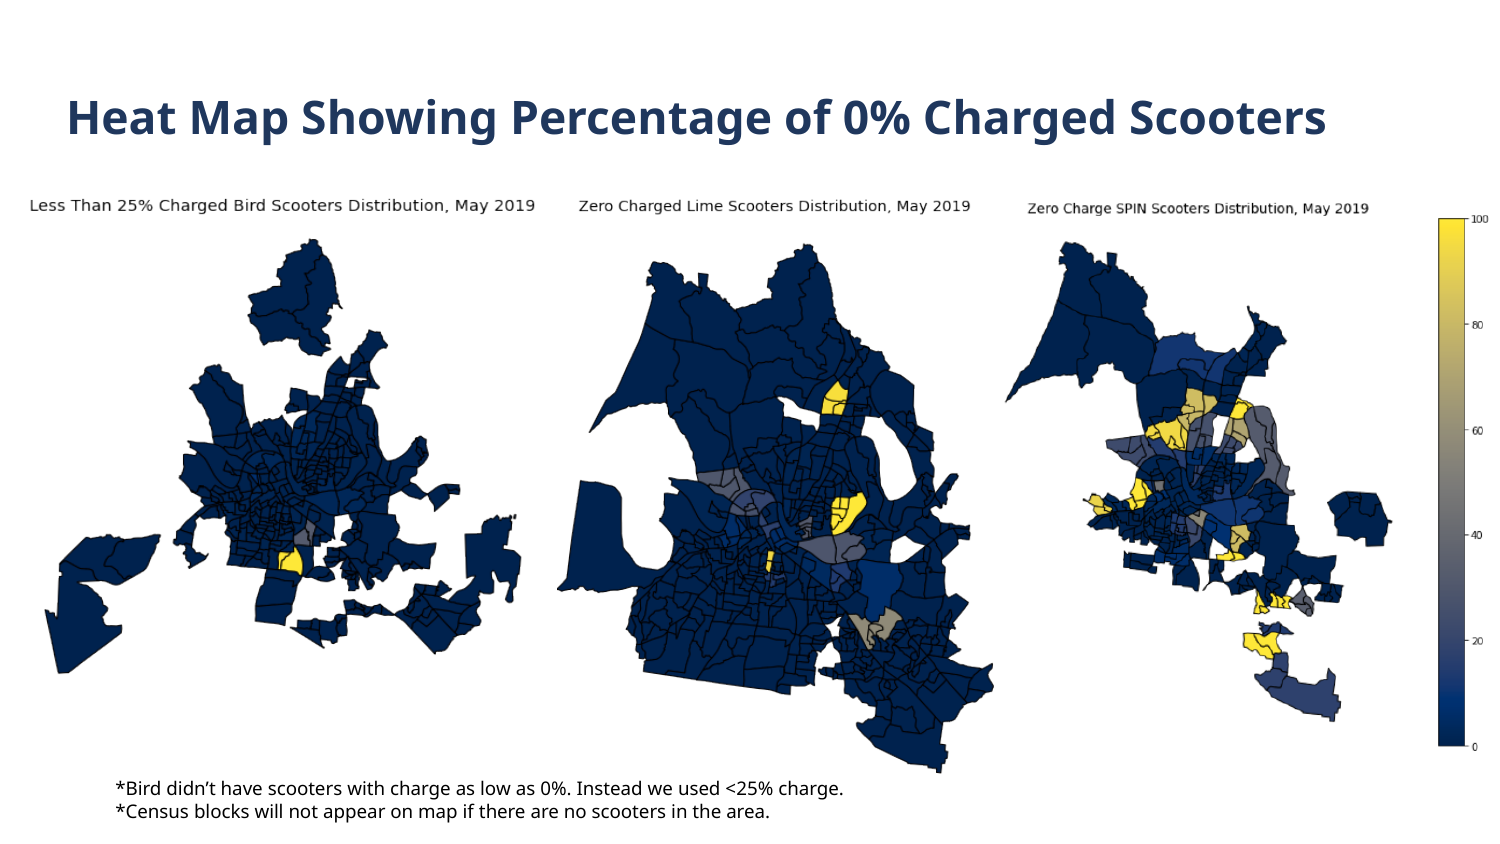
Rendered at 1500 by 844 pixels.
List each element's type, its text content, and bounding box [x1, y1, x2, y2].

text_box *Bird didn’t have scooters with charge as low as 0%. Instead we used <25% charge. *Census blocks will not appear on map if there are no scooters in the area. [100, 761, 1389, 837]
title Heat Map Showing Percentage of 0% Charged Scooters [51, 72, 1449, 167]
picture [12, 162, 1500, 781]
